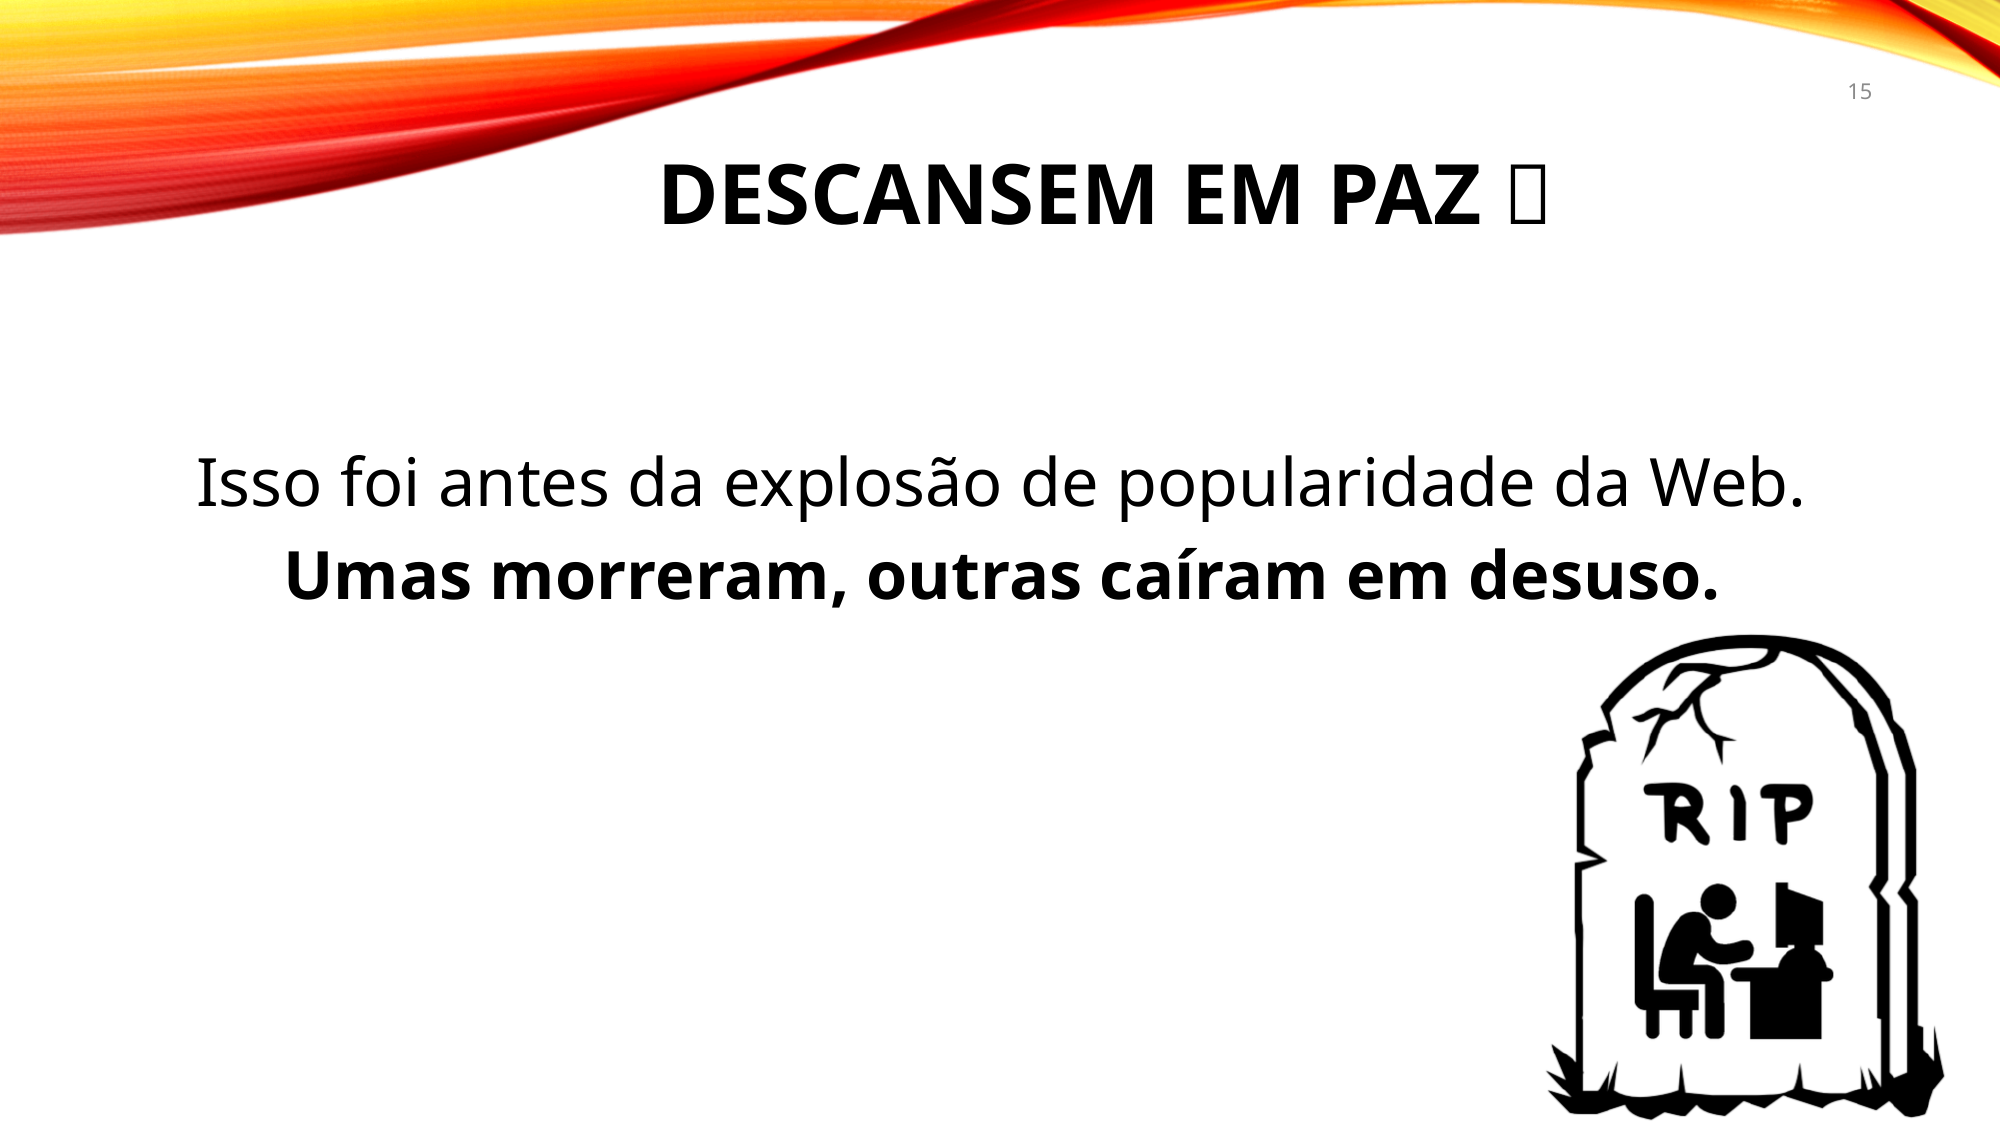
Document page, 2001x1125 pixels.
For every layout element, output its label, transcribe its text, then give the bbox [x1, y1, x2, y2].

picture [1502, 627, 2000, 1125]
title Descansem em paz 🙏 [323, 102, 1888, 294]
picture [0, 0, 2000, 237]
slide_number 15 [1437, 62, 1888, 102]
list Isso foi antes da explosão de popularidade da Web. Umas morreram, outras caíram em desuso. [54, 441, 1951, 1061]
